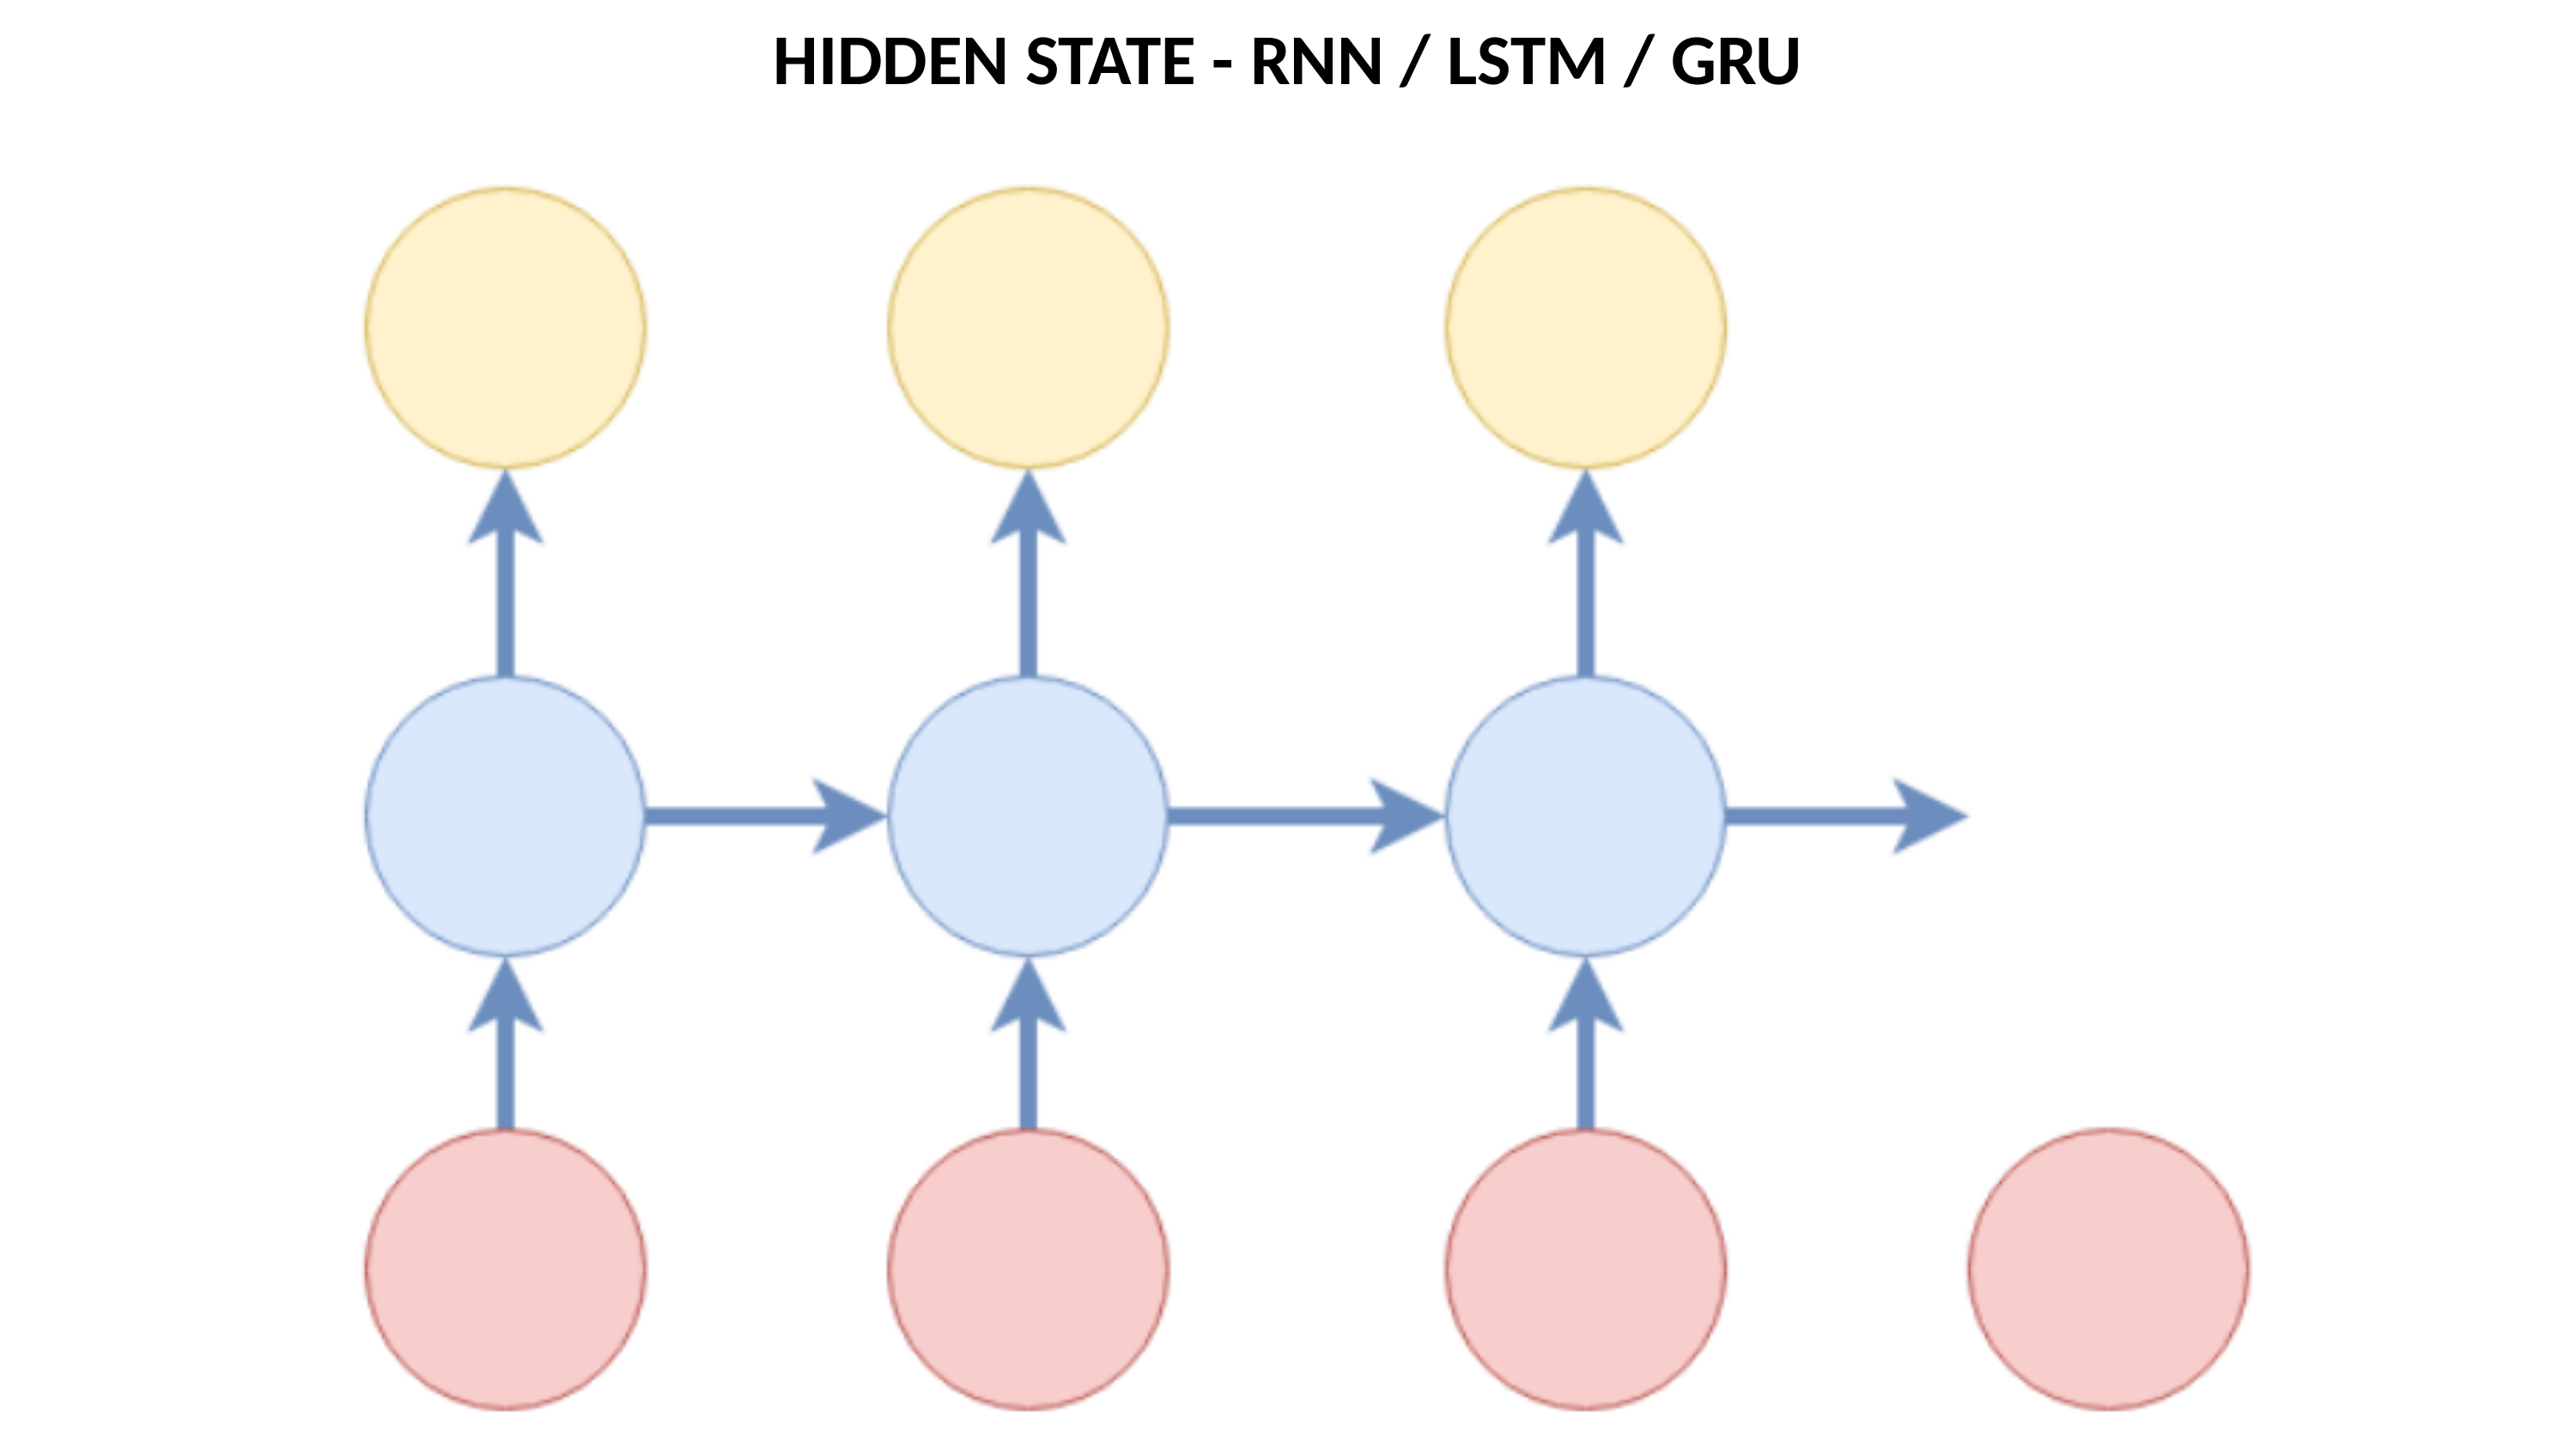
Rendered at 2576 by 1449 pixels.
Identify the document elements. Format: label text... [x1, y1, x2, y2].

text_box HIDDEN STATE - RNN / LSTM / GRU [680, 0, 1896, 112]
picture [263, 118, 2313, 1449]
